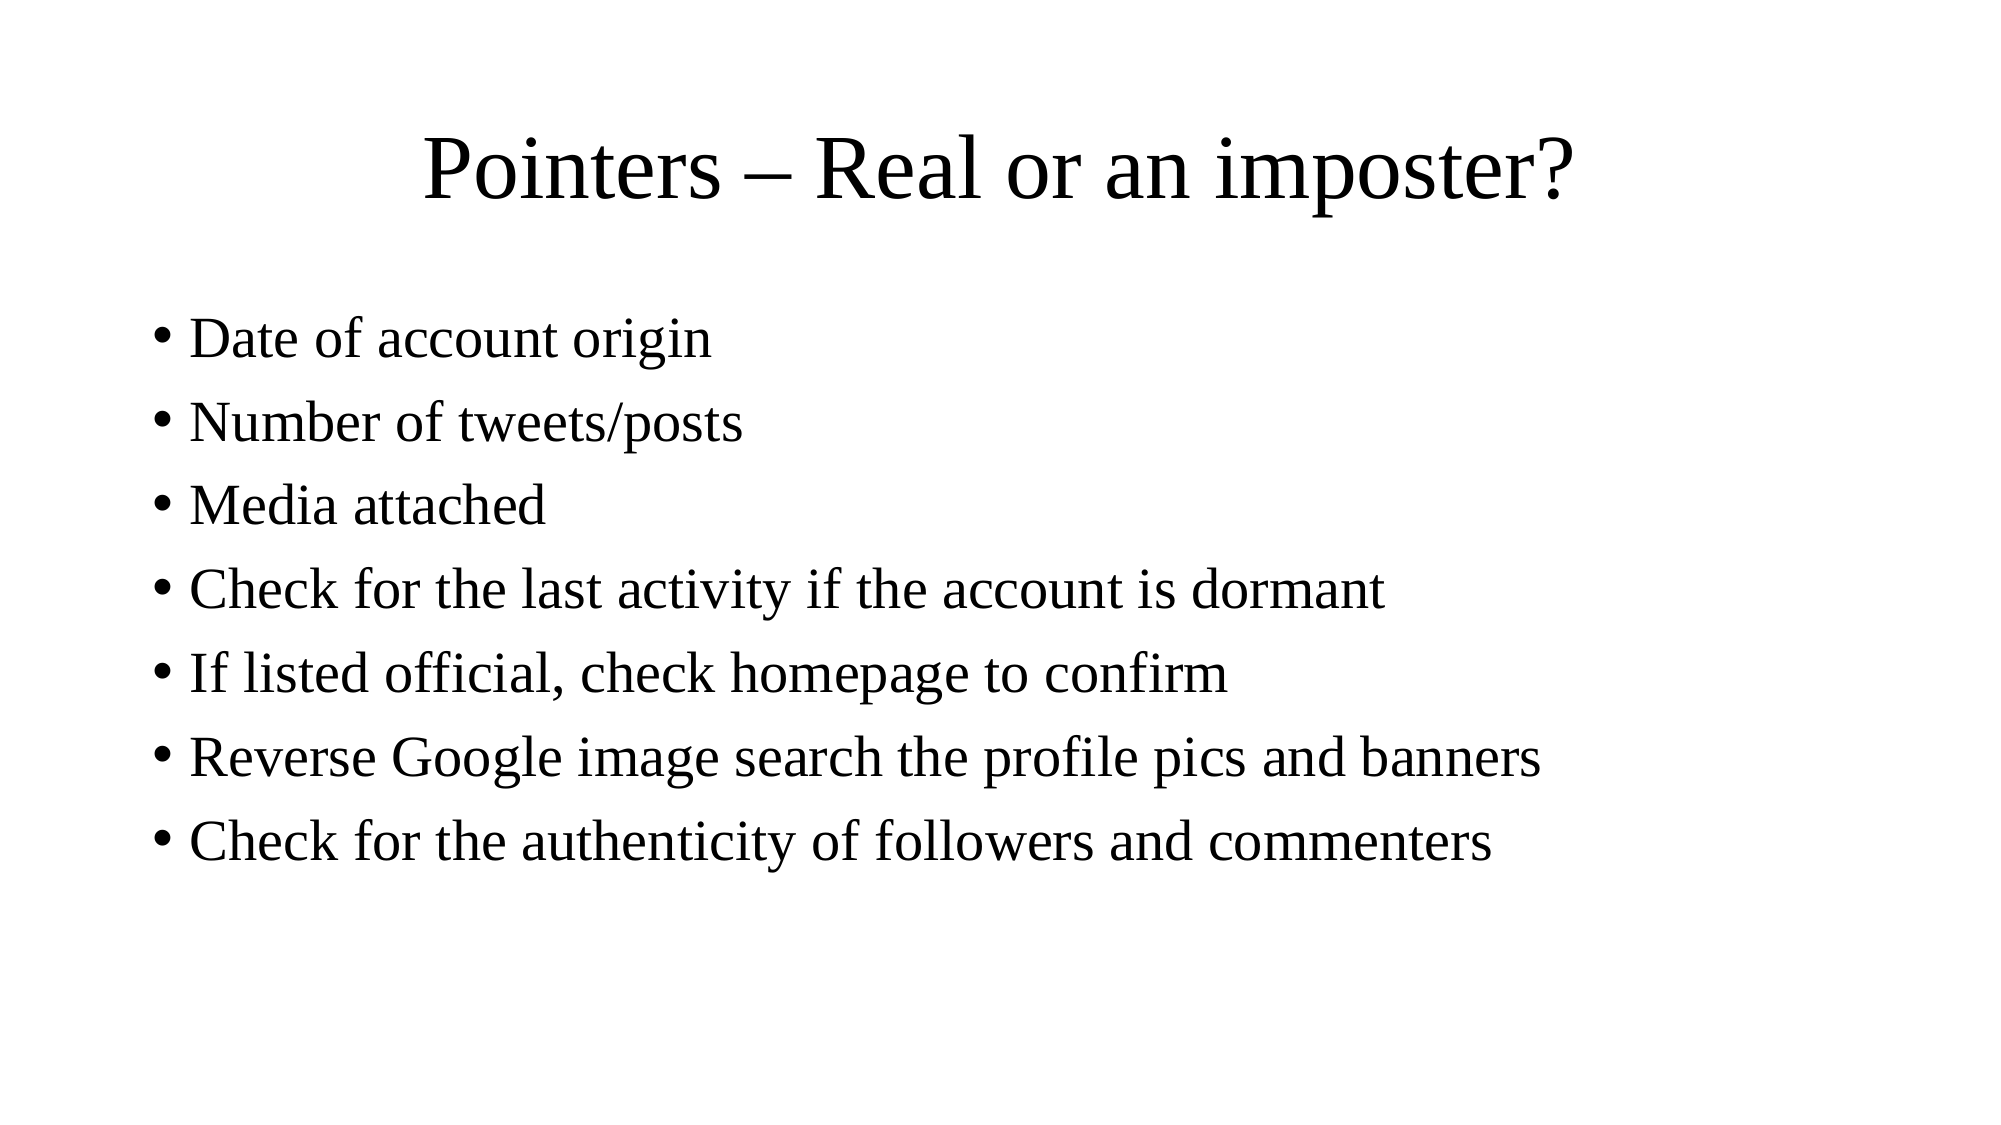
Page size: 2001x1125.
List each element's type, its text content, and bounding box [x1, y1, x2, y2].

title Pointers – Real or an imposter? [137, 59, 1863, 278]
list Date of account origin Number of tweets/posts Media attached Check for the last activity if the account is dormant If listed official, check homepage to confirm Reverse Google image search the profile pics and banners Check for the authenticity of followers and commenters [137, 299, 1863, 1014]
